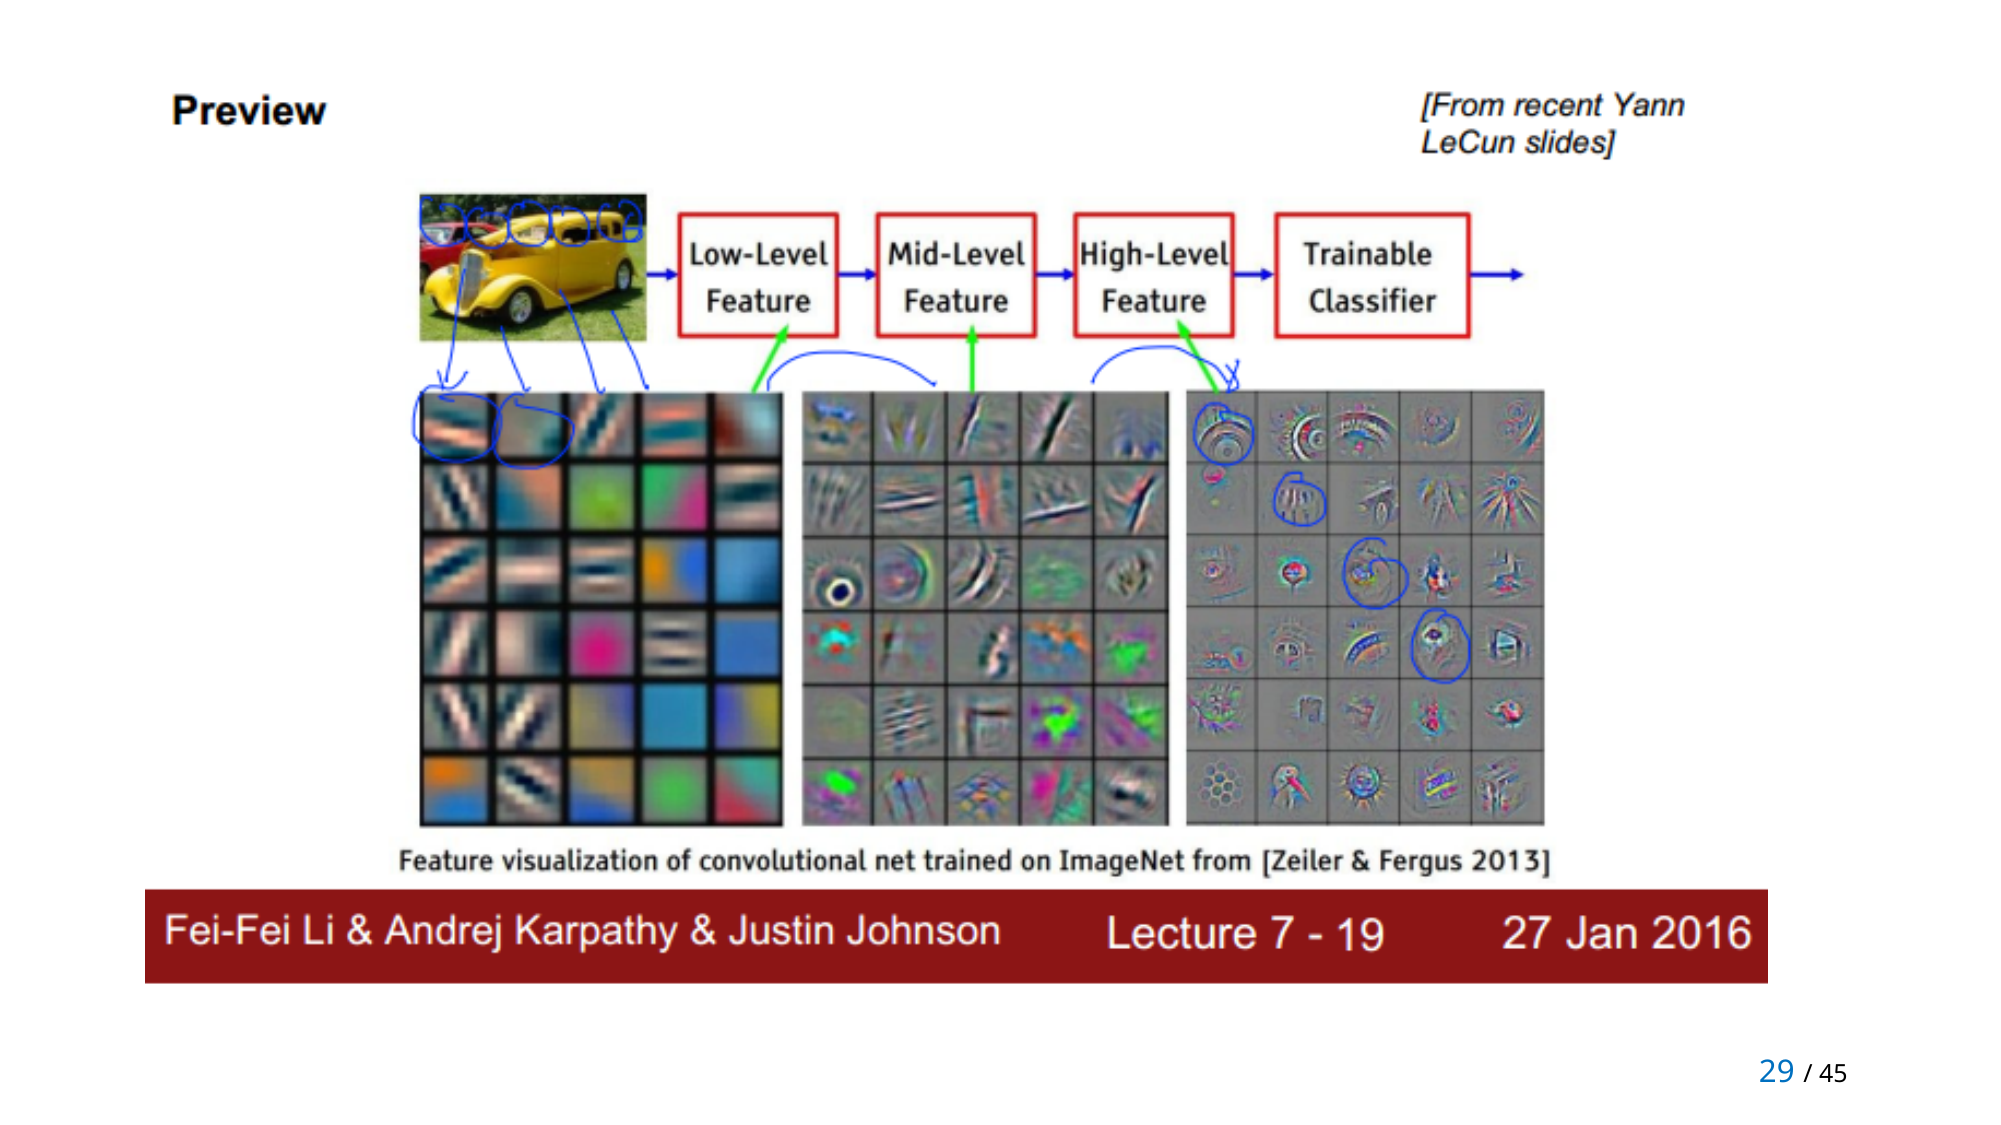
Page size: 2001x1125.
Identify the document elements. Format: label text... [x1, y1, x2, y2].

slide_number 29 / 45 [1412, 1042, 1863, 1103]
picture [145, 18, 1768, 1043]
